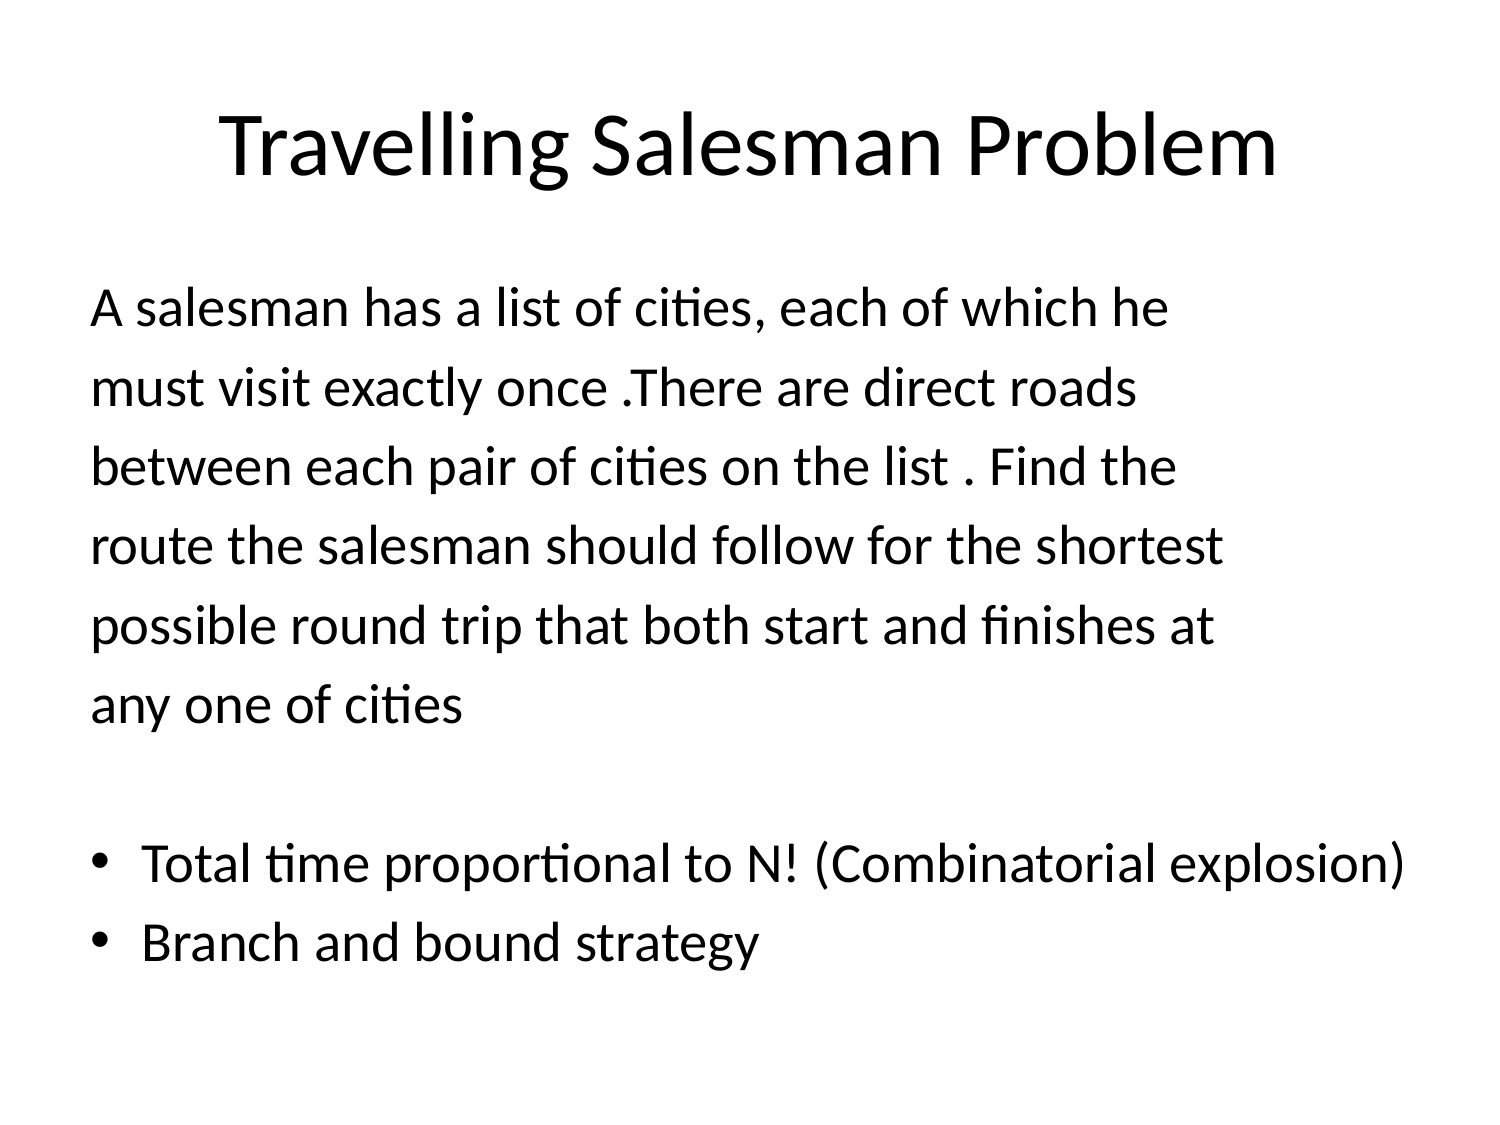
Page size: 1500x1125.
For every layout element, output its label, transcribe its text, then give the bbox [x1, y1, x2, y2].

title Travelling Salesman Problem [75, 45, 1425, 233]
list A salesman has a list of cities, each of which he must visit exactly once .There are direct roads between each pair of cities on the list . Find the route the salesman should follow for the shortest possible round trip that both start and finishes at any one of cities Total time proportional to N! (Combinatorial explosion) Branch and bound strategy [75, 262, 1425, 1005]
